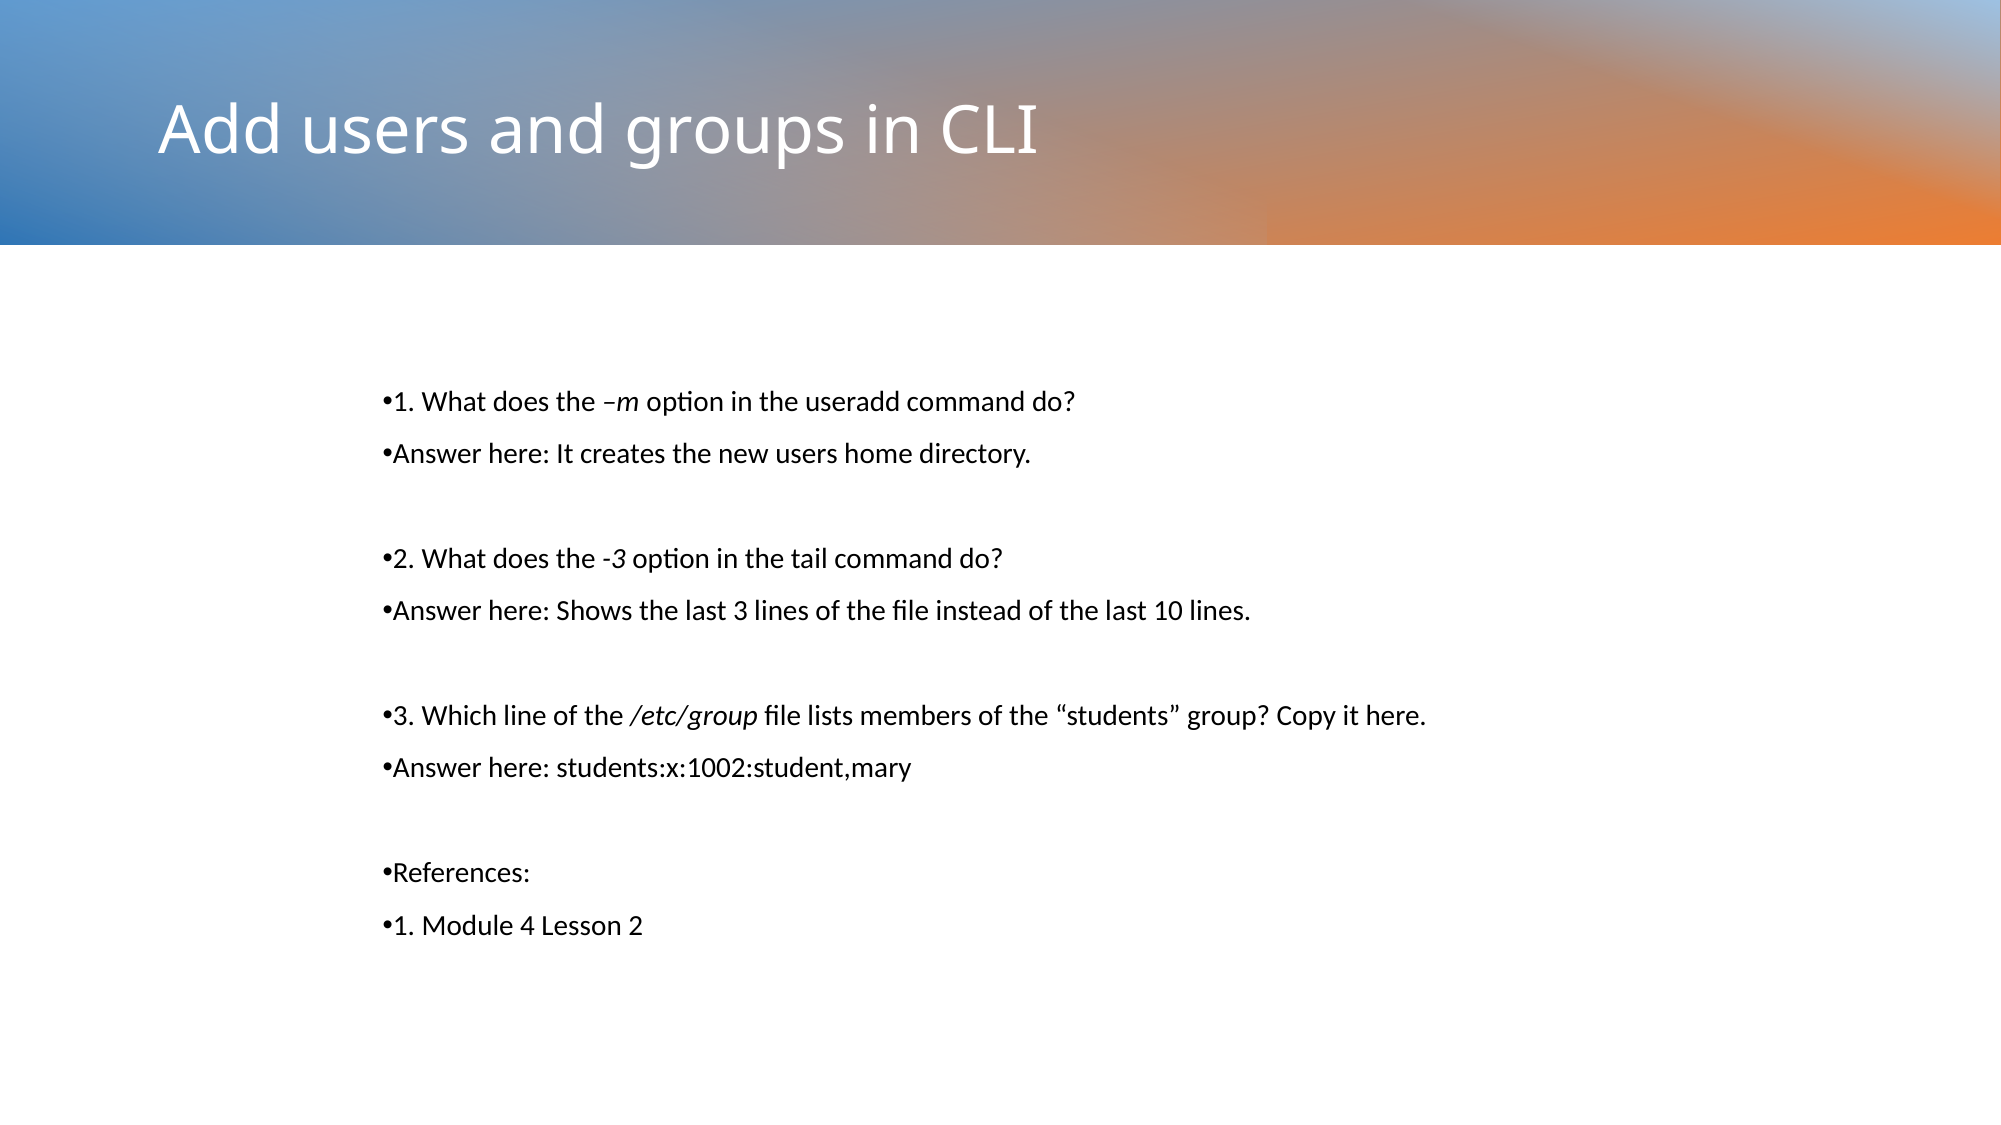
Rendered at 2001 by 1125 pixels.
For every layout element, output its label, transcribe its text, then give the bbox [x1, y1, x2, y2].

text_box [0, 0, 2000, 245]
list 1. What does the –m option in the useradd command do? Answer here: It creates the new users home directory. 2. What does the -3 option in the tail command do? Answer here: Shows the last 3 lines of the file instead of the last 10 lines. 3. Which line of the /etc/group file lists members of the “students” group? Copy it here. Answer here: students:x:1002:student,mary References: 1. Module 4 Lesson 2 [367, 378, 1635, 982]
